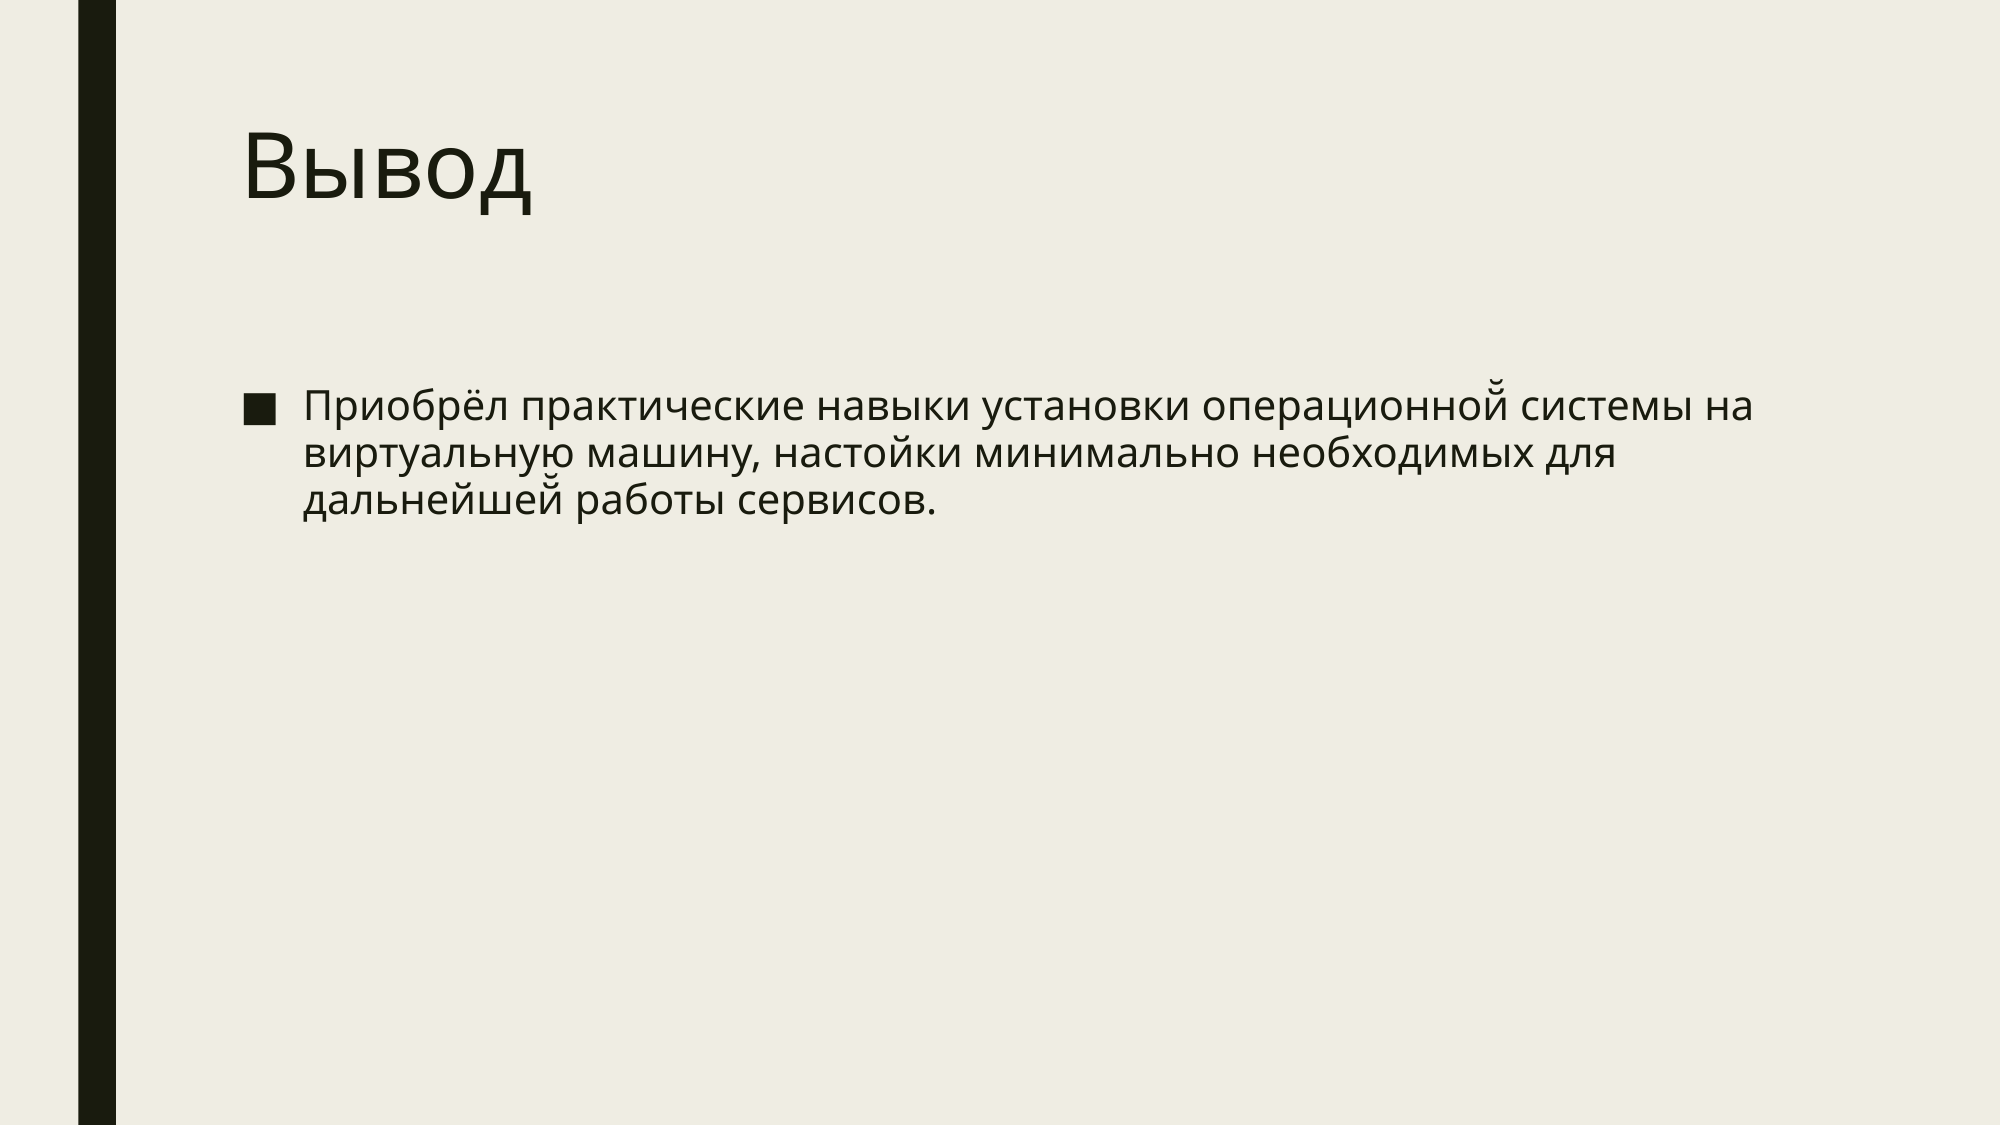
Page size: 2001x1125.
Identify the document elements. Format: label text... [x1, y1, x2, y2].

list Приобрёл практические навыки установки операционной̆ системы на виртуальную машину, настойки минимально необходимых для дальнейшей̆ работы сервисов. [225, 375, 1800, 963]
title Вывод [225, 112, 1800, 357]
